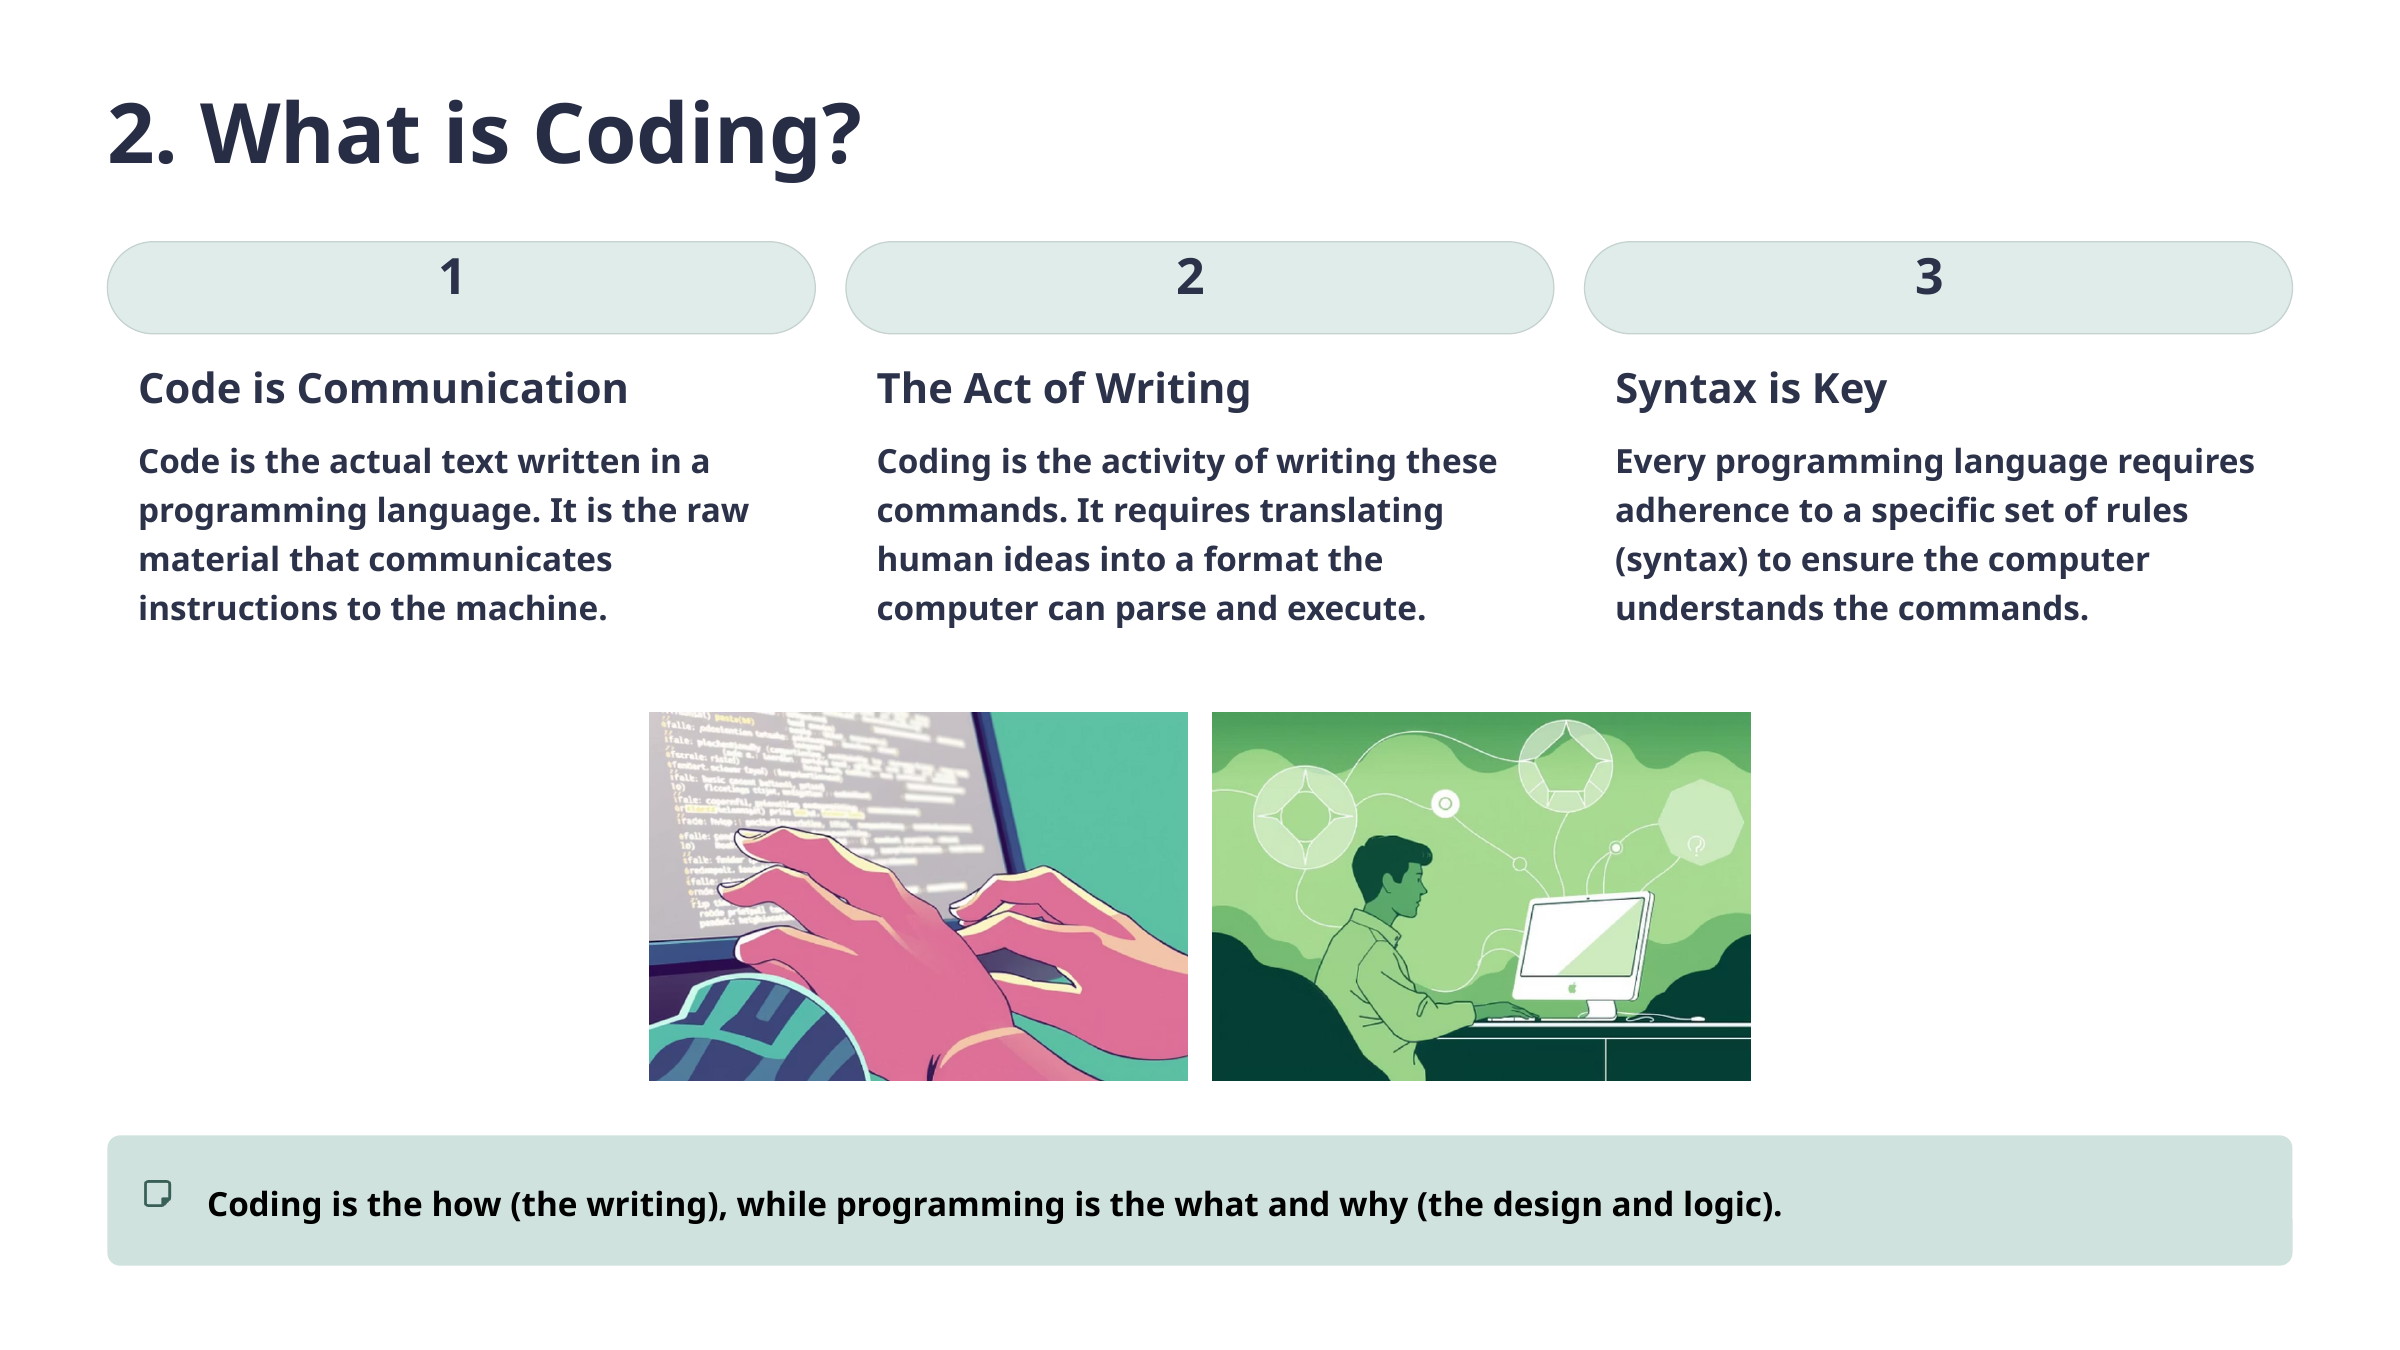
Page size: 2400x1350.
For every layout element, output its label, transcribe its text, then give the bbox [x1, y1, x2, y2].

text_box 2 [1176, 258, 1223, 317]
picture [1212, 712, 1751, 1081]
text_box 1 [438, 258, 485, 317]
text_box [107, 1135, 2293, 1266]
text_box Code is the actual text written in a programming language. It is the raw material that communicates instructions to the machine. [138, 430, 785, 628]
text_box Coding is the how (the writing), while programming is the what and why (the design and logic). [207, 1173, 2262, 1223]
picture [648, 712, 1188, 1081]
text_box 3 [1915, 258, 1962, 317]
text_box Coding is the activity of writing these commands. It requires translating human ideas into a format the computer can parse and execute. [876, 430, 1524, 628]
text_box [1584, 241, 2293, 334]
text_box The Act of Writing [876, 364, 1261, 413]
picture [138, 1177, 177, 1209]
text_box 2. What is Coding? [107, 84, 875, 181]
text_box Every programming language requires adherence to a specific set of rules (syntax) to ensure the computer understands the commands. [1615, 430, 2262, 628]
text_box Code is Communication [138, 364, 541, 413]
text_box Syntax is Key [1615, 364, 1999, 413]
text_box [845, 241, 1554, 334]
text_box [107, 241, 816, 334]
